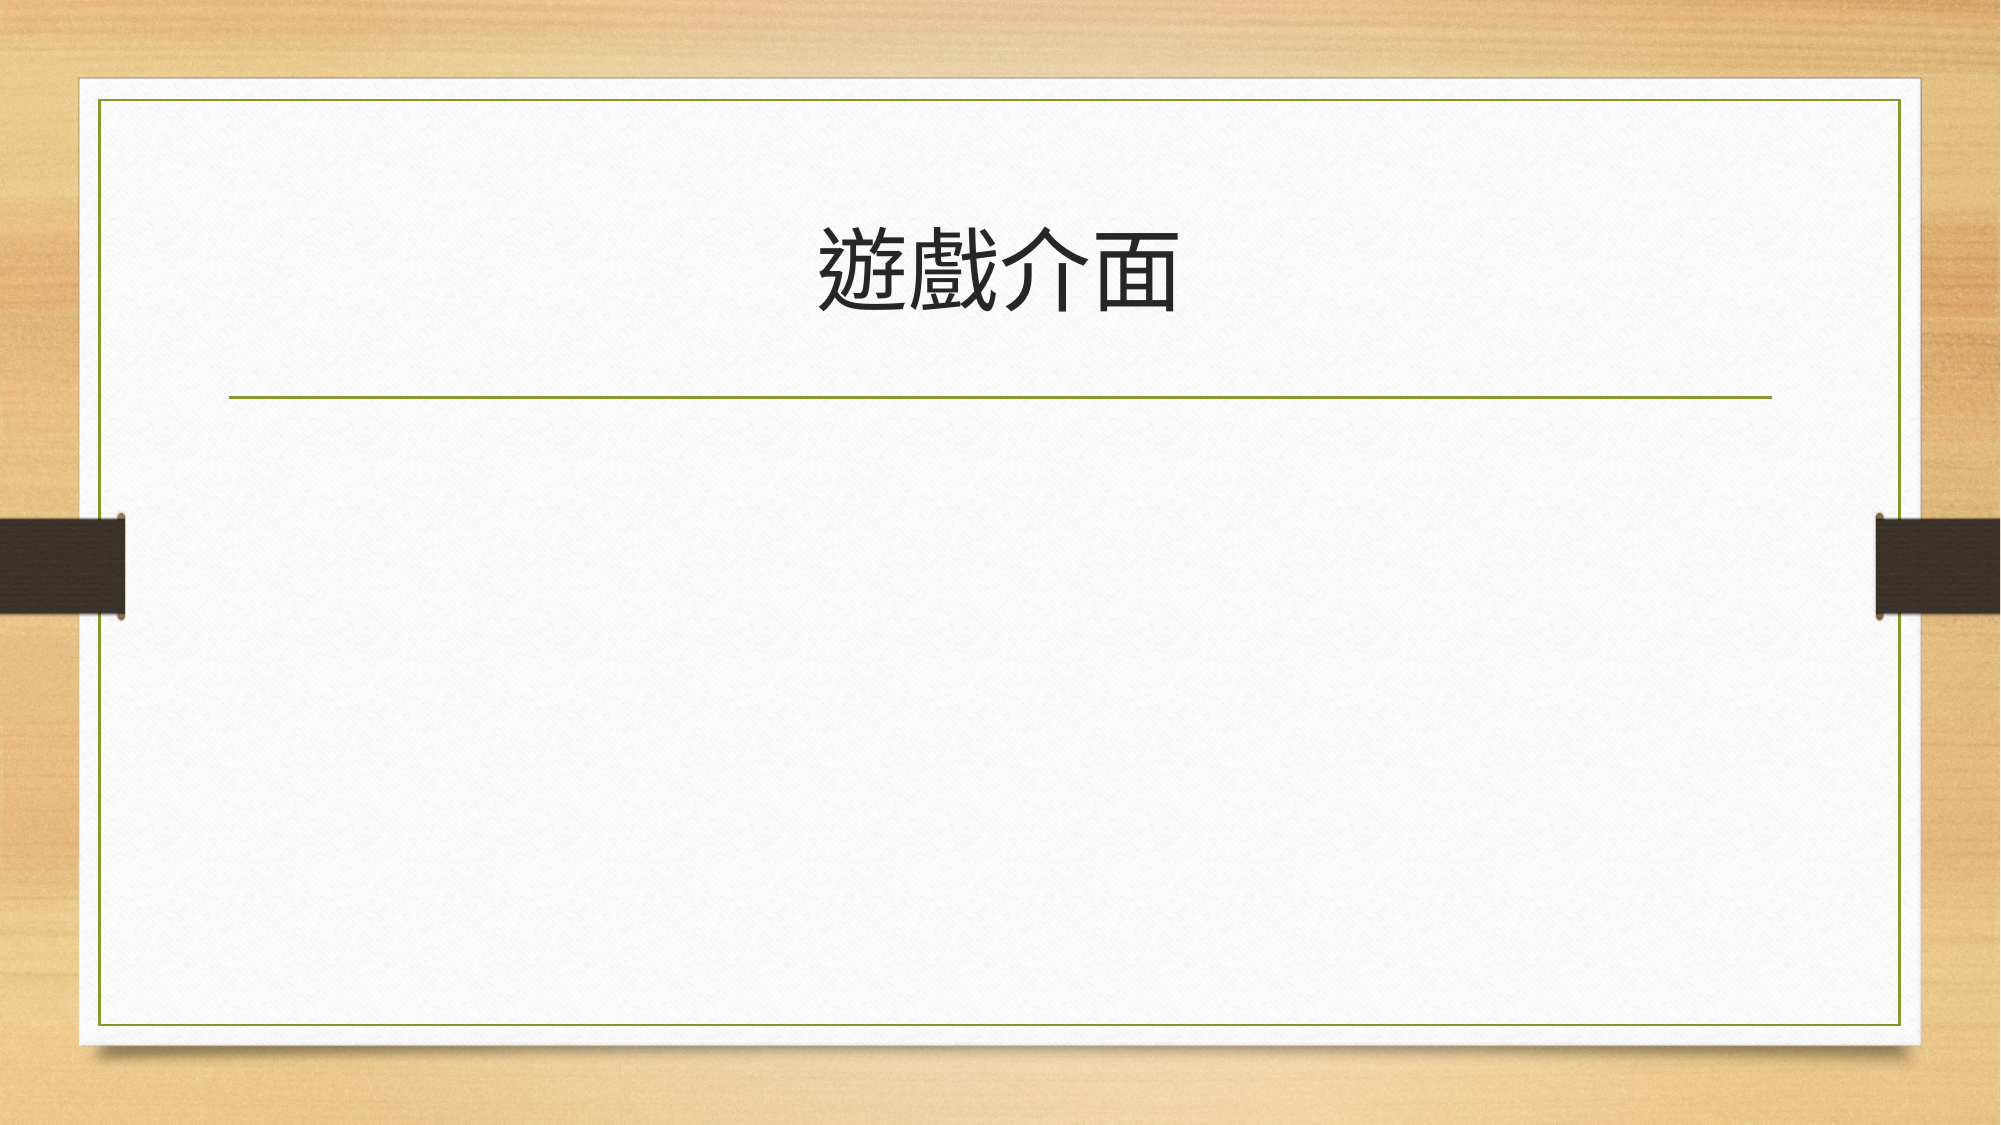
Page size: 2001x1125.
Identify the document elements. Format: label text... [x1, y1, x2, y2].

picture [0, 0, 2001, 1125]
title 遊戲介面 [212, 161, 1788, 375]
